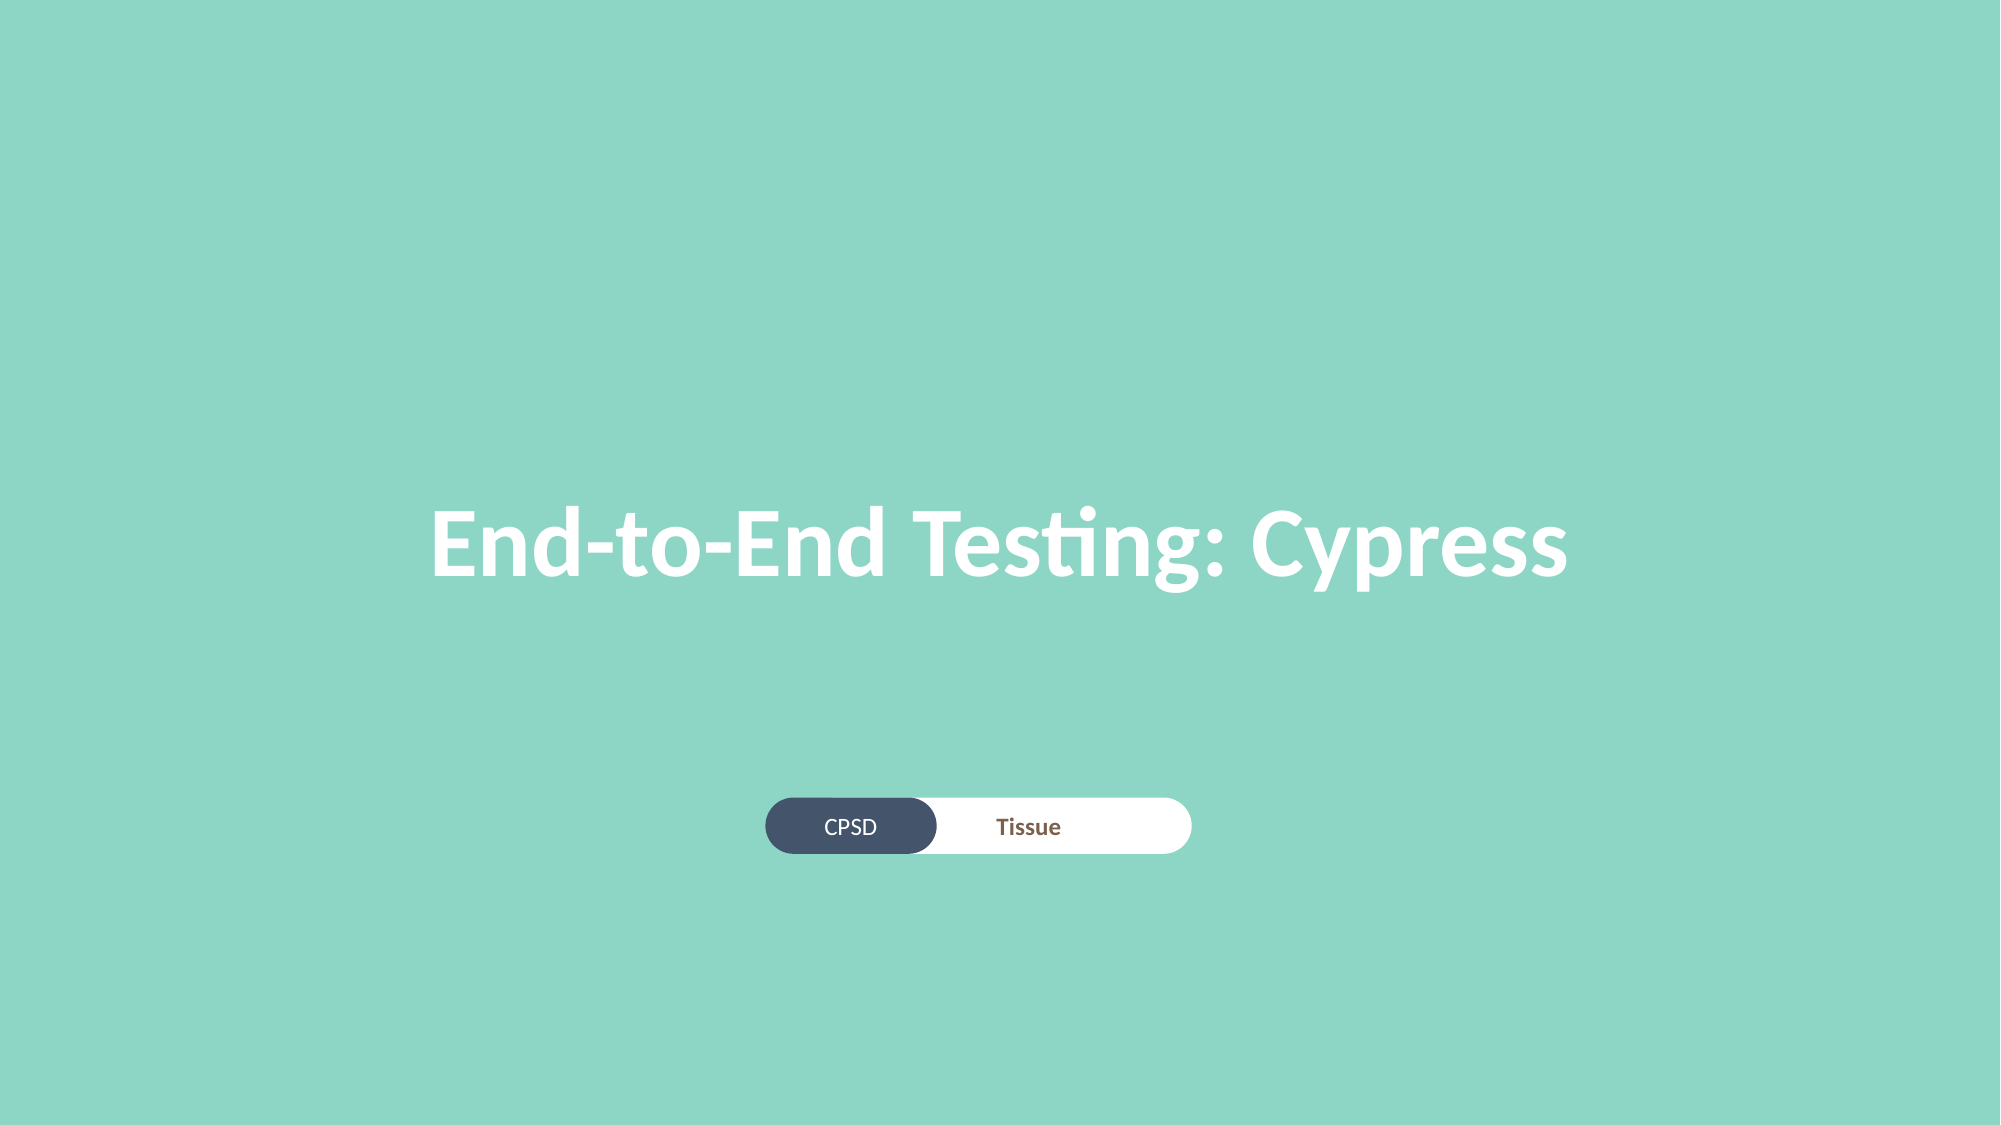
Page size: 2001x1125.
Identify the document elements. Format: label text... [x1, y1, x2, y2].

text_box End-to-End Testing: Cypress [370, 408, 1630, 604]
text_box Tissue [914, 796, 1193, 855]
text_box CPSD [764, 796, 938, 855]
